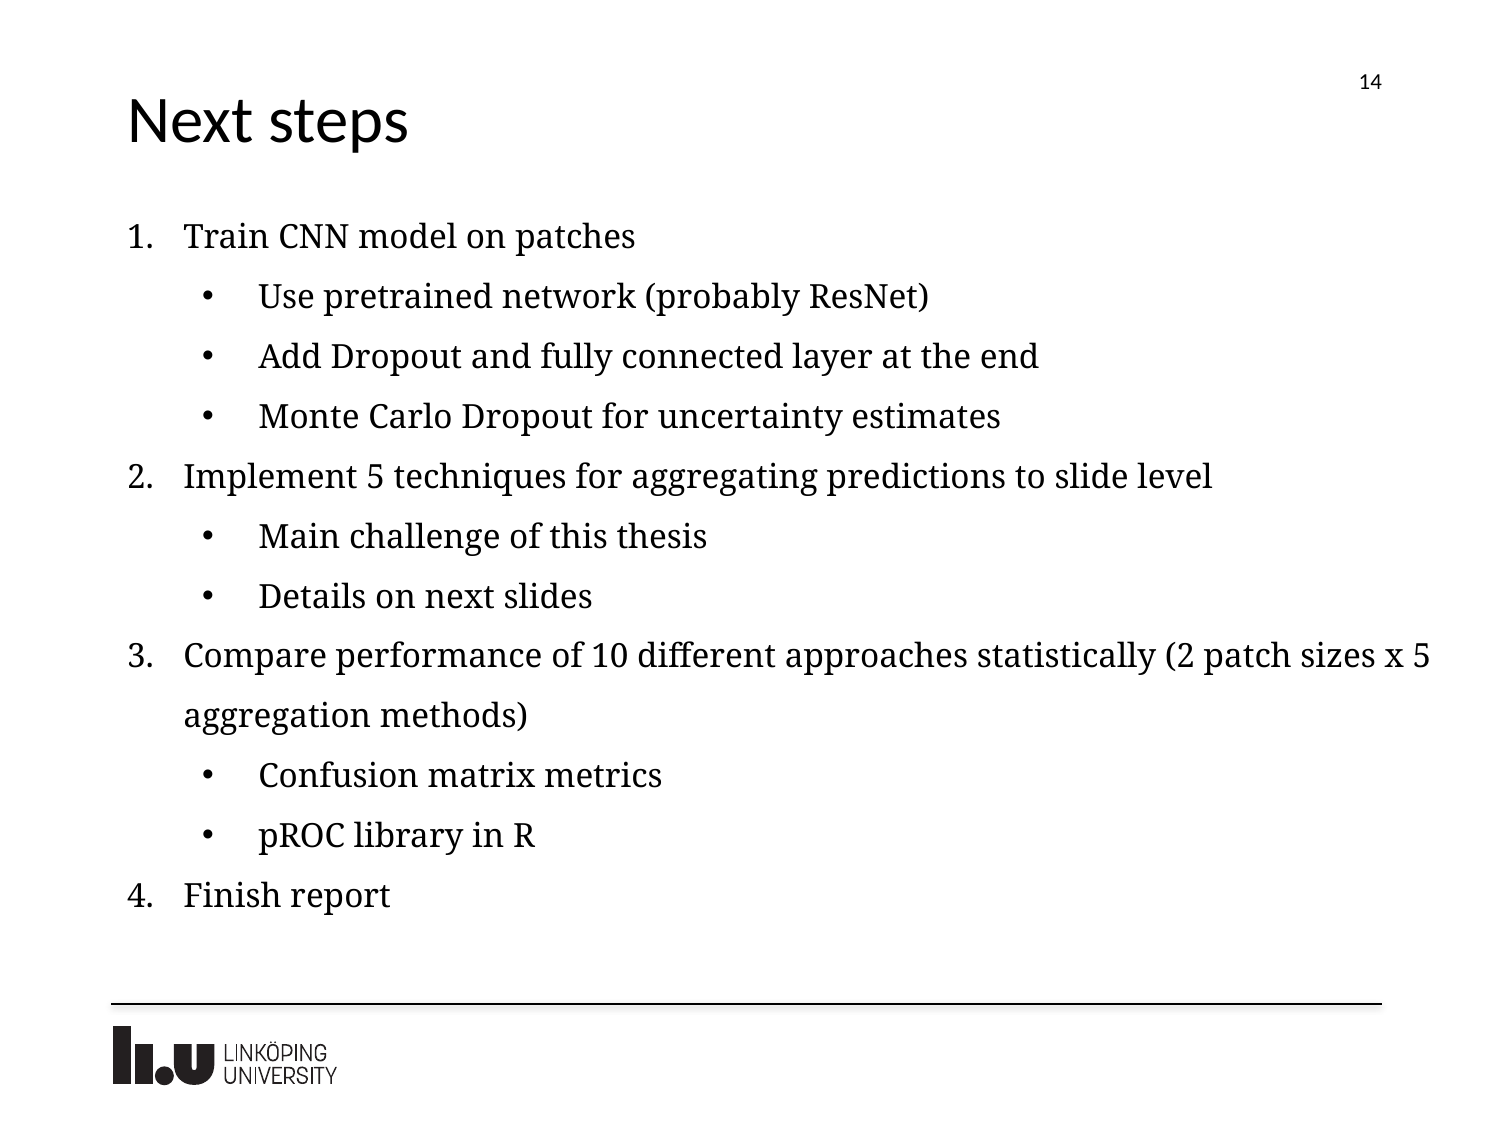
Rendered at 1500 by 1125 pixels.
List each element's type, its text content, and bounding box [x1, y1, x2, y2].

text_box Train CNN model on patches Use pretrained network (probably ResNet) Add Dropout and fully connected layer at the end Monte Carlo Dropout for uncertainty estimates Implement 5 techniques for aggregating predictions to slide level Main challenge of this thesis Details on next slides Compare performance of 10 different approaches statistically (2 patch sizes x 5 aggregation methods) Confusion matrix metrics pROC library in R Finish report [112, 188, 1500, 922]
slide_number 14 [1306, 59, 1397, 103]
title Next steps [112, 68, 1413, 188]
